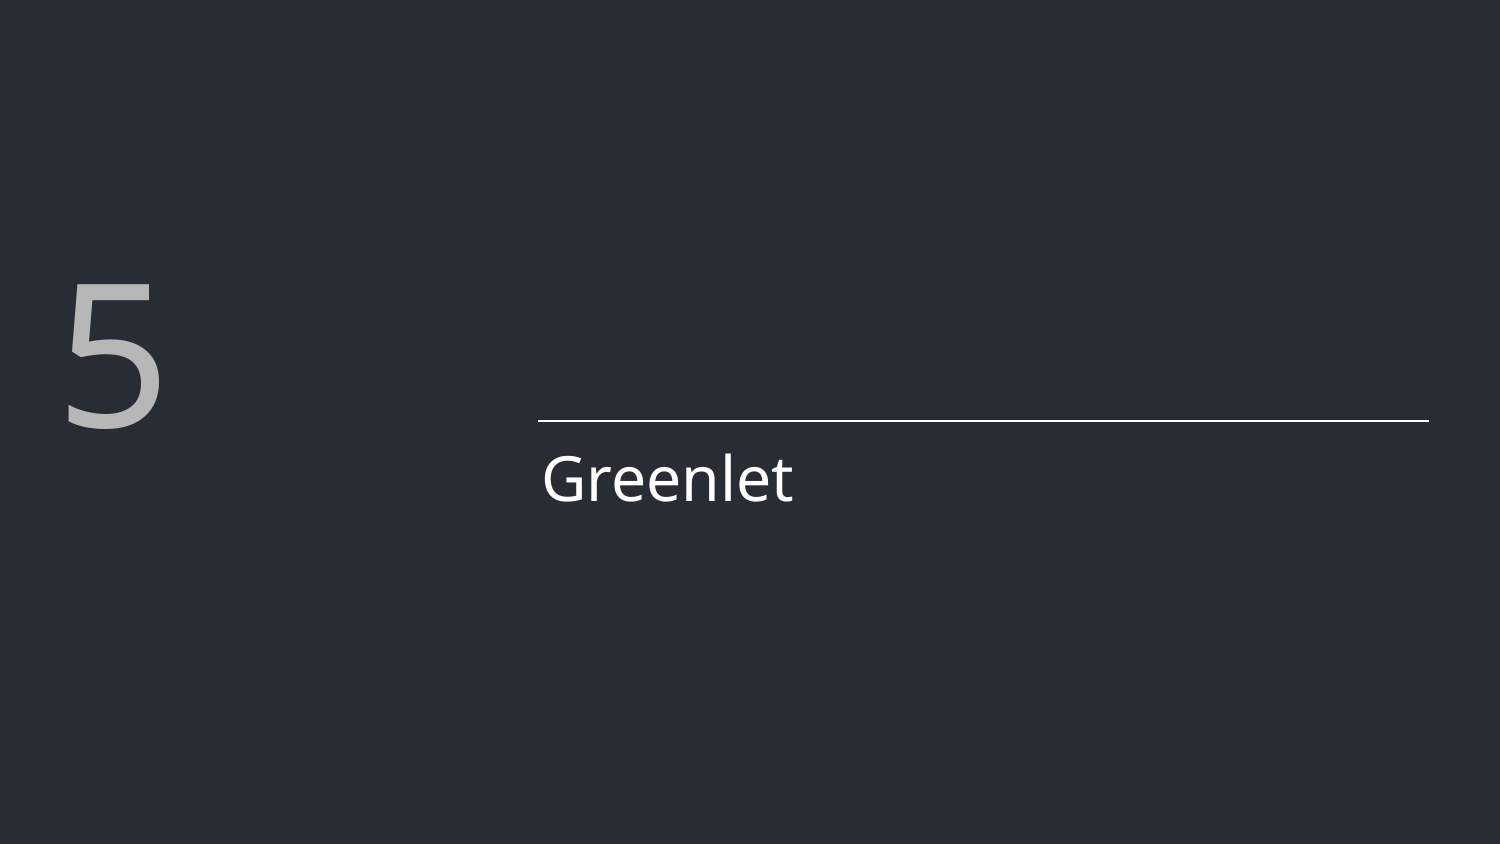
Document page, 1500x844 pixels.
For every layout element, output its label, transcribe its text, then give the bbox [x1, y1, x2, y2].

text_box Greenlet [526, 424, 1429, 755]
text_box [0, 0, 1500, 844]
text_box 5 [41, 212, 492, 463]
